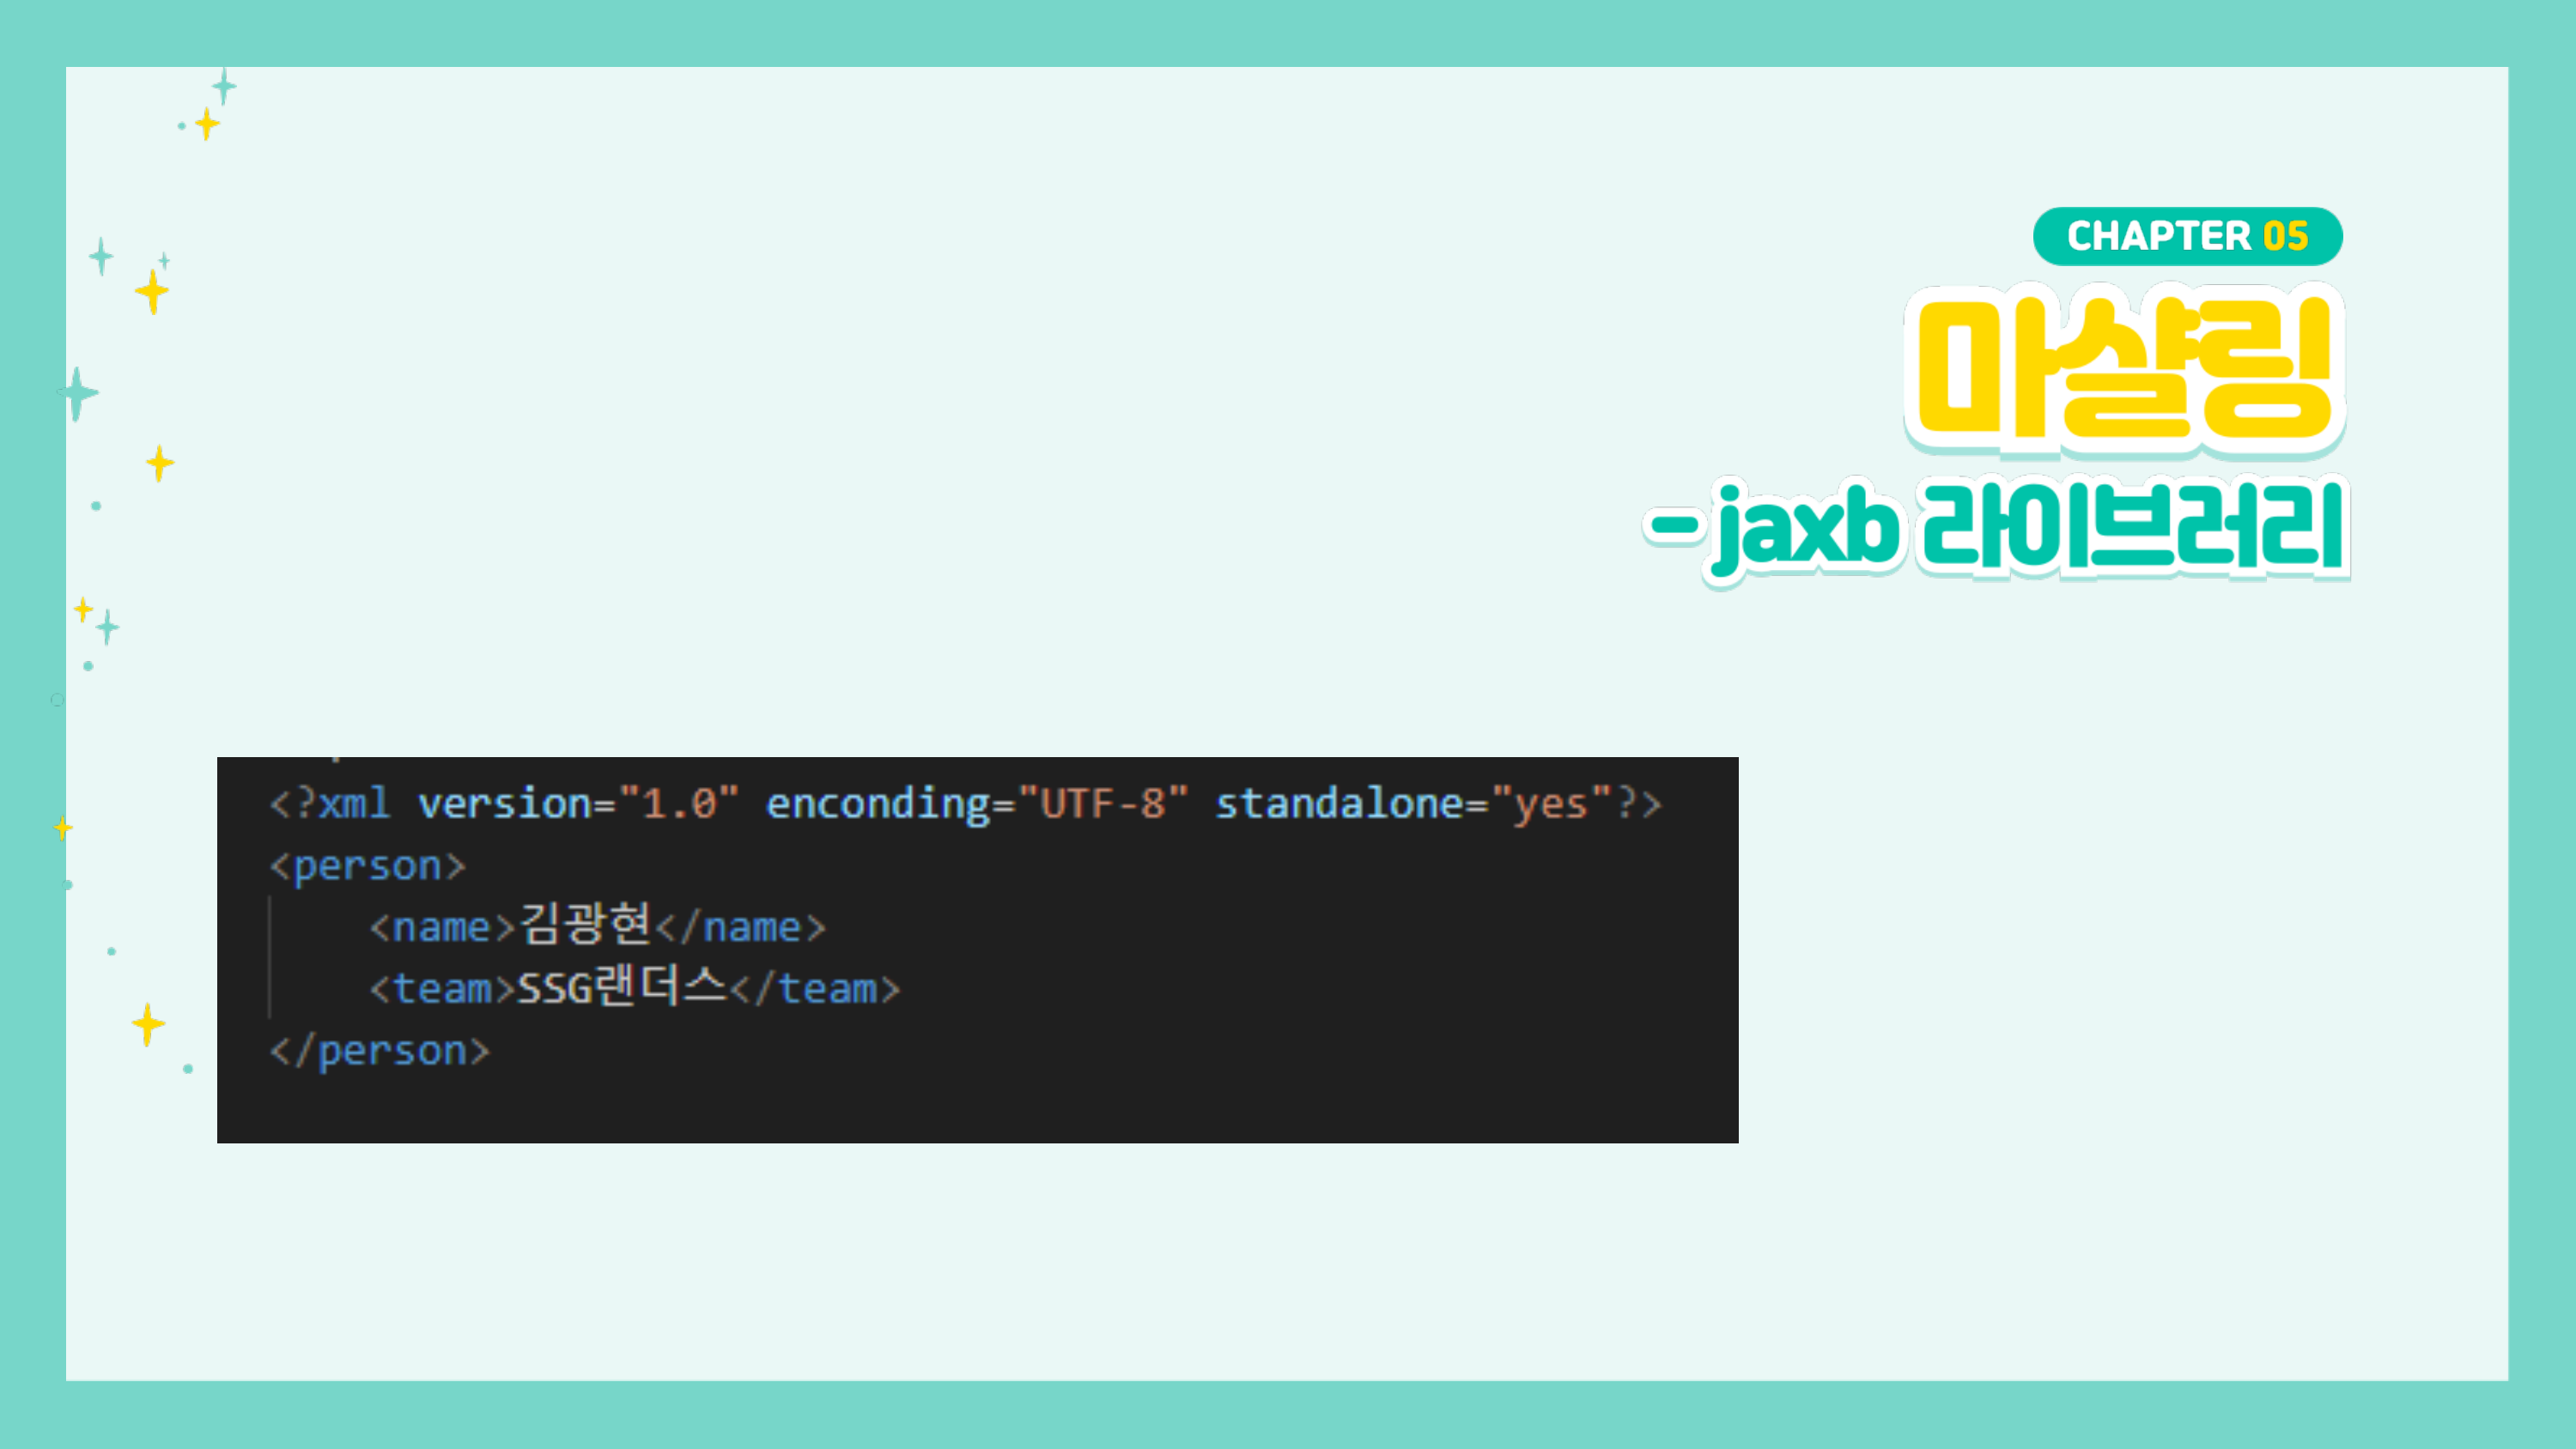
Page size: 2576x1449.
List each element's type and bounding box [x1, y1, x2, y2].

picture [217, 39, 2576, 1143]
text_box [37, 367, 194, 1082]
text_box [65, 66, 2510, 1382]
text_box [88, 66, 238, 315]
